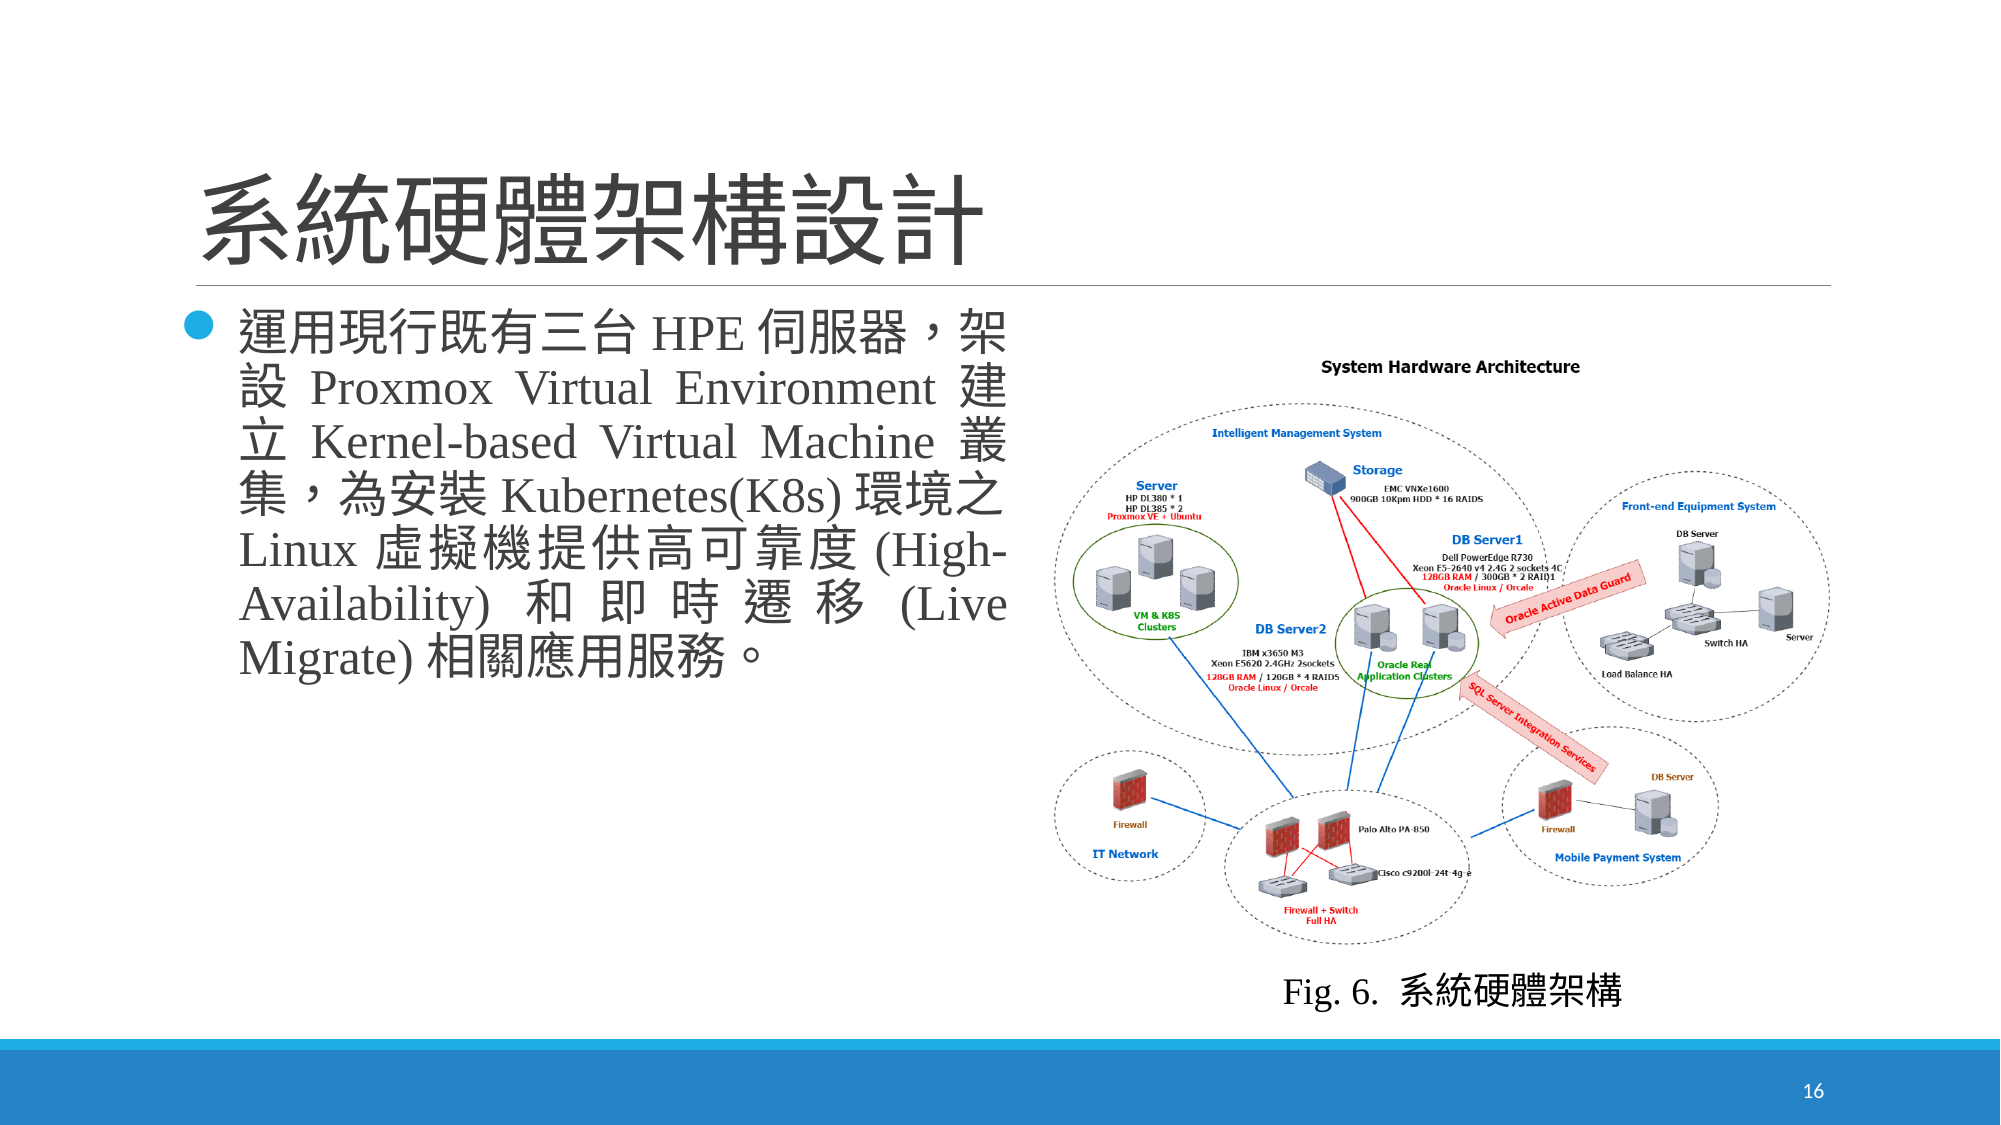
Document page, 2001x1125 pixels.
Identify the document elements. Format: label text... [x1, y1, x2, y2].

slide_number 16 [1624, 1059, 1840, 1120]
text_box 運用現行既有三台HPE伺服器，架設Proxmox Virtual Environment建立Kernel-based Virtual Machine叢集，為安裝Kubernetes(K8s)環境之Linux虛擬機提供高可靠度(High-Availability)和即時遷移(Live Migrate)相關應用服務。 [180, 299, 1009, 1020]
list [1053, 354, 1831, 945]
title 系統硬體架構設計 [180, 47, 1830, 285]
text_box Fig. 6. 系統硬體架構 [1267, 959, 1639, 1019]
